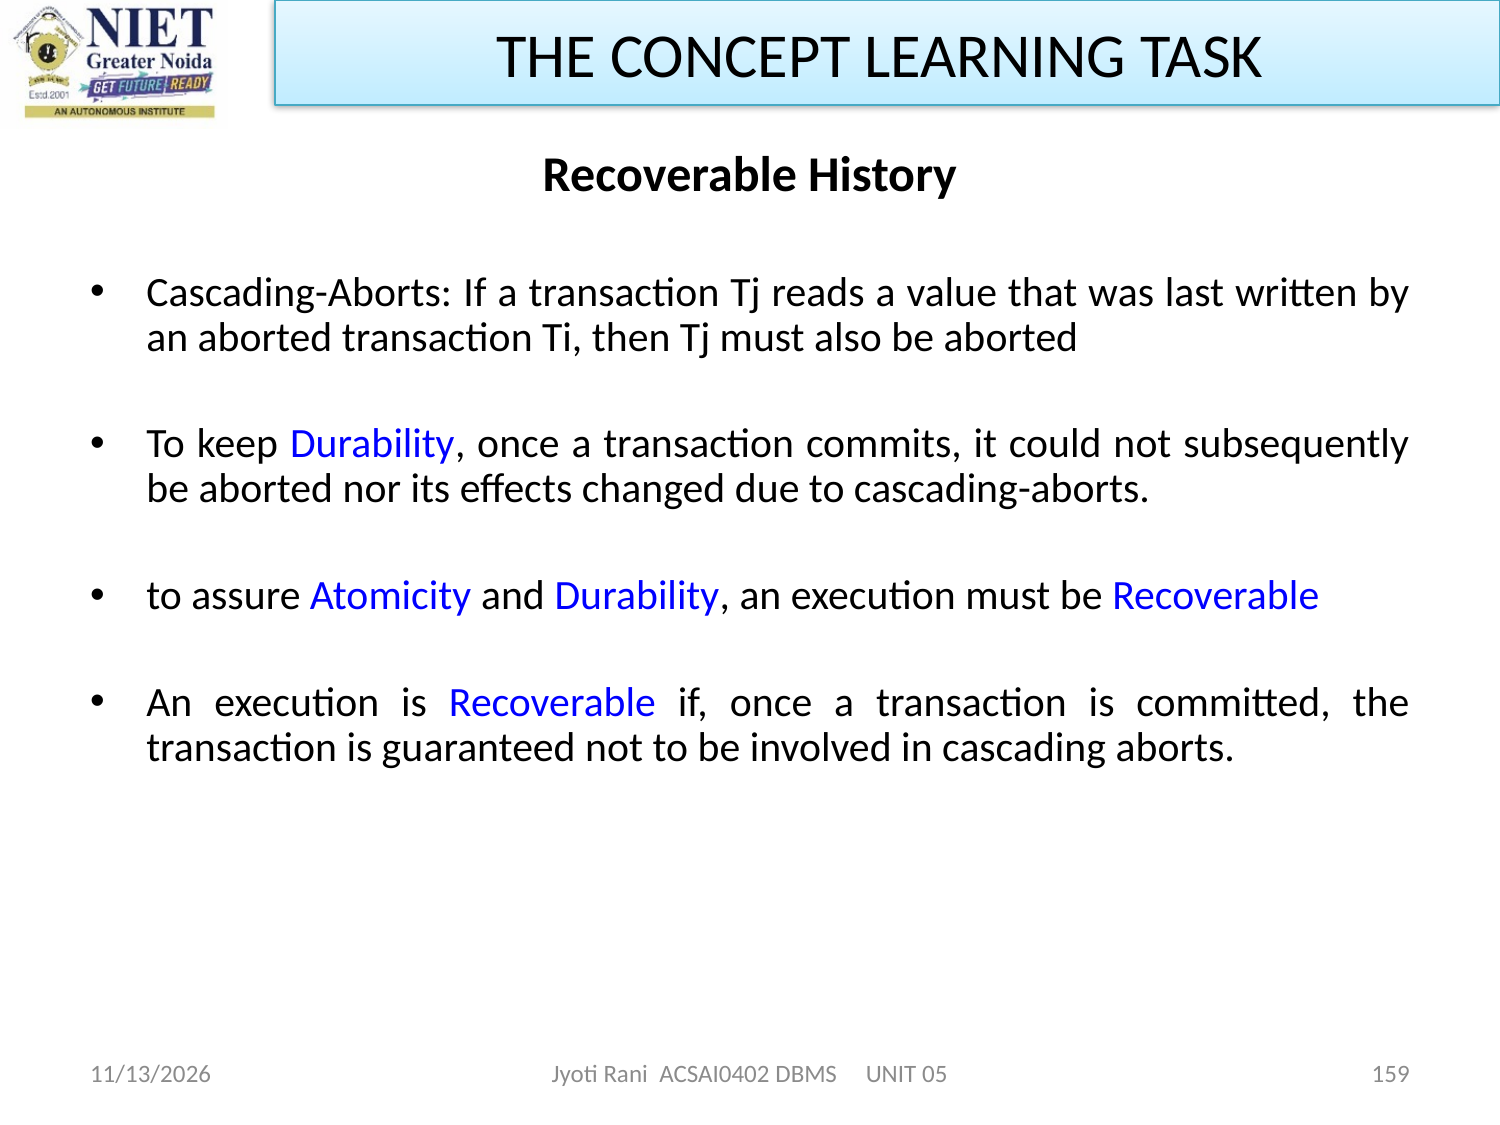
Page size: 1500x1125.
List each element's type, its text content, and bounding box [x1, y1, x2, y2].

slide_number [75, 1042, 425, 1103]
slide_number 159 [1074, 1042, 1425, 1103]
list Cascading-Aborts: If a transaction Tj reads a value that was last written by an aborted transaction Ti, then Tj must also be aborted To keep Durability, once a transaction commits, it could not subsequently be aborted nor its effects changed due to cascading-aborts. to assure Atomicity and Durability, an execution must be Recoverable An execution is Recoverable if, once a transaction is committed, the transaction is guaranteed not to be involved in cascading aborts. [75, 262, 1425, 1005]
picture [0, 0, 238, 130]
title Recoverable History [75, 120, 1425, 223]
footer Jyoti Rani ACSAI0402 DBMS UNIT 05 [512, 1042, 988, 1103]
